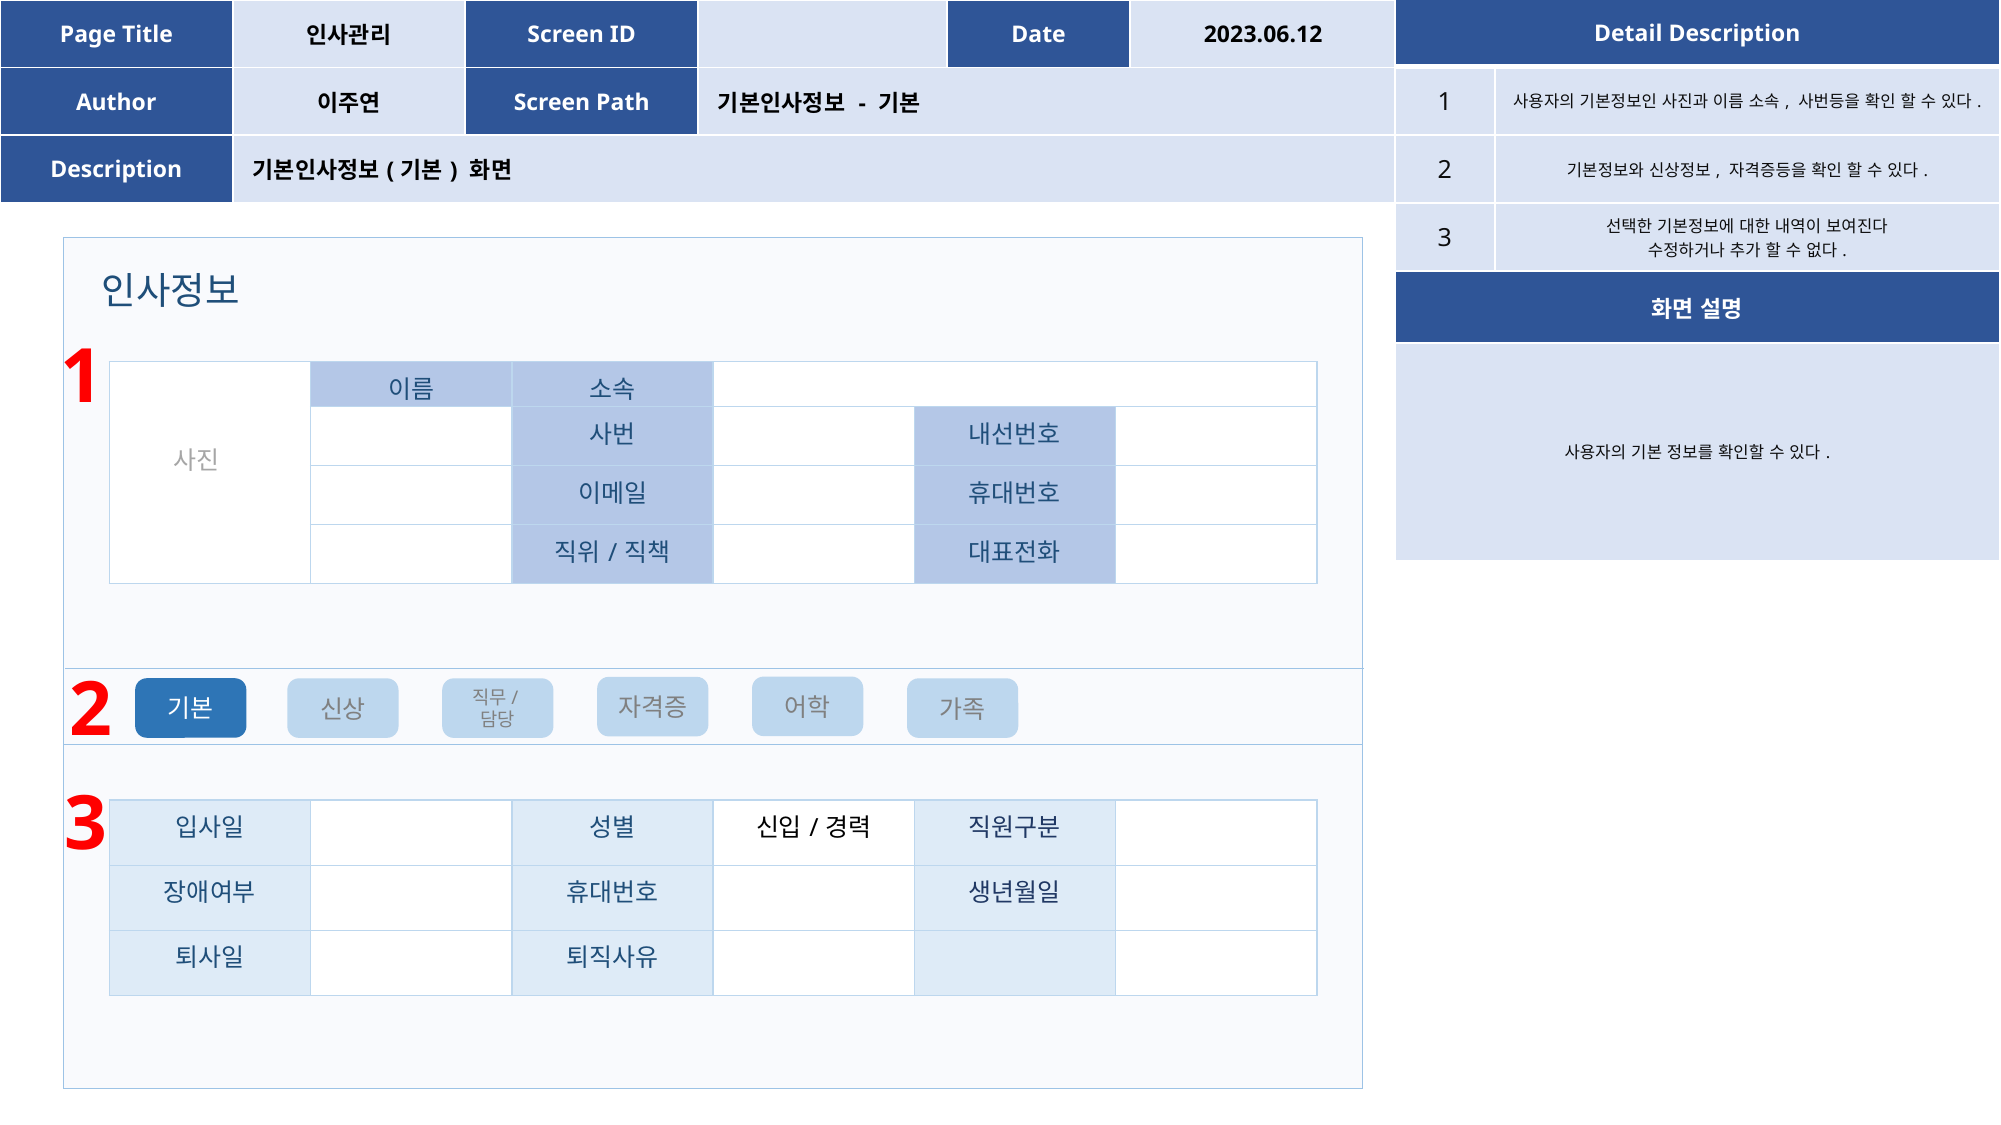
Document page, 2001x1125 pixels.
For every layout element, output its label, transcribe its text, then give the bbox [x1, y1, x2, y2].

table_cell [714, 407, 914, 465]
table_cell 직위/직책 [513, 525, 712, 583]
table_cell 사용자의 기본정보인 사진과 이름 소속, 사번등을 확인 할 수 있다. [1496, 69, 1999, 134]
table_cell 이주연 [234, 68, 464, 134]
table_cell 사번 [513, 407, 712, 465]
table_header 2023.06.12 [1131, 1, 1394, 67]
text_box 1 [45, 320, 141, 426]
table_header [110, 362, 310, 583]
table_header 인사관리 [234, 1, 464, 67]
table_cell 1 [1396, 69, 1494, 134]
table_cell [311, 525, 511, 583]
table_header [1116, 801, 1316, 865]
table_cell 내선번호 [915, 407, 1115, 465]
text_box 3 [49, 767, 146, 873]
table_cell 기본인사정보 - 기본 [699, 68, 1394, 134]
text_box [63, 237, 1364, 668]
table_cell [714, 466, 914, 524]
table_header 직원구분 [915, 801, 1115, 865]
table_cell [311, 466, 511, 524]
table_cell 화면 설명 [1396, 272, 1999, 342]
table_header Date [948, 1, 1129, 67]
table_header Page Title [1, 1, 232, 67]
table_cell 사용자의 기본 정보를 확인할 수 있다. [1396, 344, 1999, 560]
table_cell 2 [1396, 136, 1494, 202]
table_cell [311, 407, 511, 465]
text_box 인사정보 [87, 259, 456, 319]
table_cell 3 [1396, 204, 1494, 270]
table_header [714, 362, 1316, 406]
table_header 입사일 [146, 801, 310, 865]
table_header [699, 1, 946, 67]
text_box 사진 [158, 436, 286, 482]
table_cell 장애여부 [110, 866, 310, 930]
table_cell Author [1, 68, 232, 134]
table_cell 선택한 기본정보에 대한 내역이 보여진다 수정하거나 추가 할 수 없다. [1496, 204, 1999, 270]
table_cell 휴대번호 [915, 466, 1115, 524]
table_cell [915, 931, 1115, 995]
table_cell 퇴사일 [110, 931, 310, 995]
table_cell 이메일 [513, 466, 712, 524]
text_box [63, 745, 1364, 1090]
table_cell 기본인사정보(기본) 화면 [234, 136, 1394, 202]
table_cell [714, 525, 914, 583]
table_header 성별 [513, 801, 712, 865]
table_cell 생년월일 [915, 866, 1115, 930]
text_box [63, 668, 1365, 745]
table_cell [1116, 525, 1316, 583]
table_cell Description [1, 136, 232, 202]
table_header Screen ID [466, 1, 697, 67]
table_cell [1116, 466, 1316, 524]
text_box 2 [55, 653, 151, 758]
table_cell Screen Path [466, 68, 697, 134]
table_cell [1116, 931, 1316, 995]
table_header 소속 [513, 362, 712, 406]
table_header 신입/경력 [714, 801, 914, 865]
table_cell 휴대번호 [513, 866, 712, 930]
table_cell 퇴직사유 [513, 931, 712, 995]
table_cell [714, 931, 914, 995]
table_cell [714, 866, 914, 930]
table_header Detail Description [1396, 0, 1999, 64]
table_cell 기본정보와 신상정보, 자격증등을 확인 할 수 있다. [1496, 136, 1999, 202]
table_cell [311, 931, 511, 995]
table_header [311, 801, 511, 865]
table_cell [1116, 866, 1316, 930]
table_cell 대표전화 [915, 525, 1115, 583]
table_cell [311, 866, 511, 930]
table_cell [1116, 407, 1316, 465]
table_header 이름 [311, 362, 511, 406]
